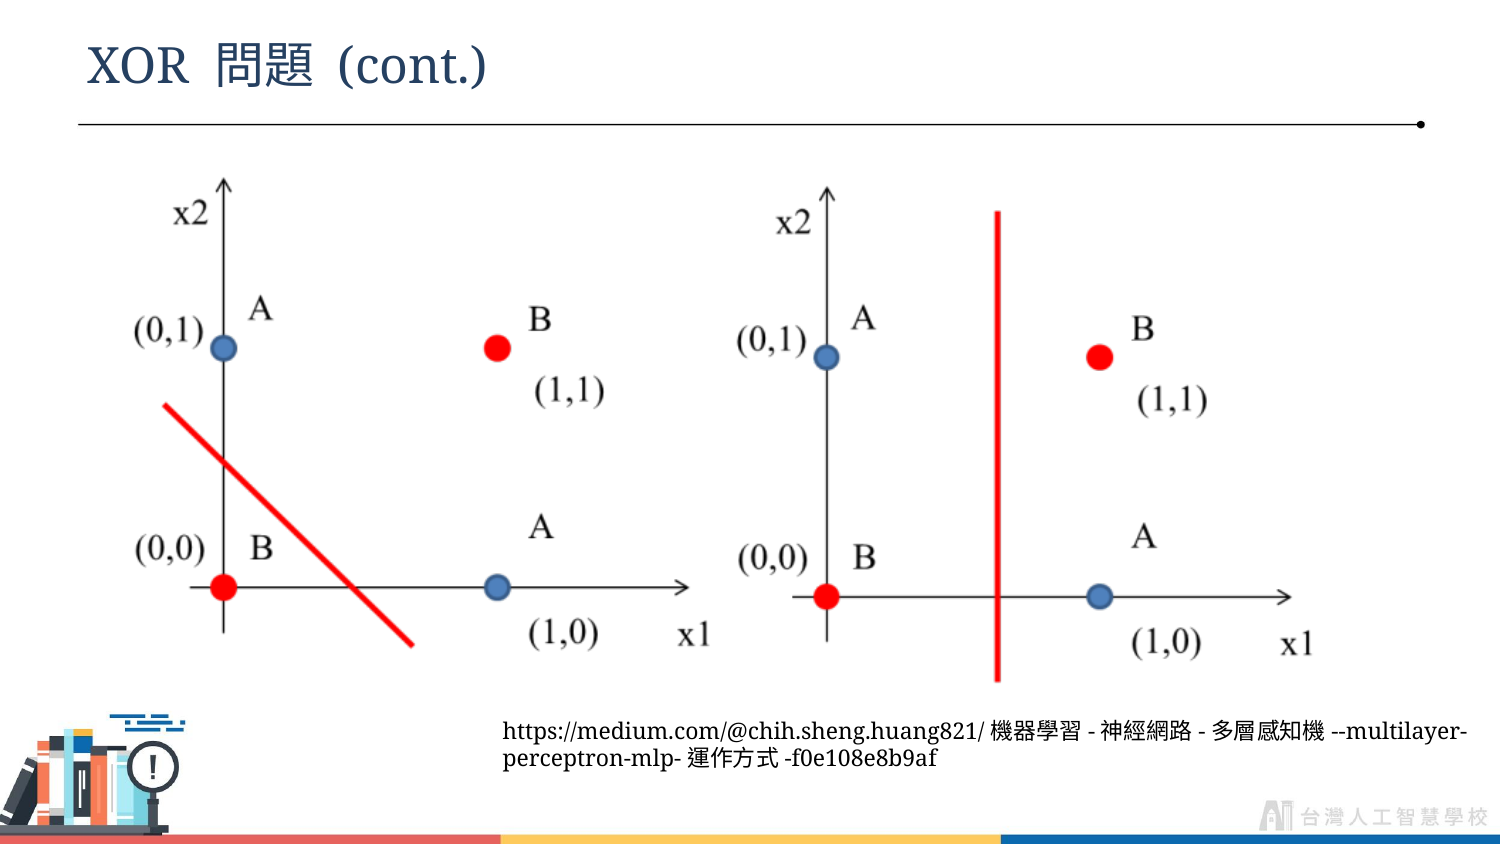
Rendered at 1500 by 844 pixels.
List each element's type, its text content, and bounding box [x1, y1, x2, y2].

picture [0, 0, 1500, 844]
title XOR 問題 (cont.) [72, 18, 1409, 117]
text_box https://medium.com/@chih.sheng.huang821/機器學習-神經網路-多層感知機--multilayer-perceptron-mlp-運作方式-f0e108e8b9af [488, 708, 1487, 779]
